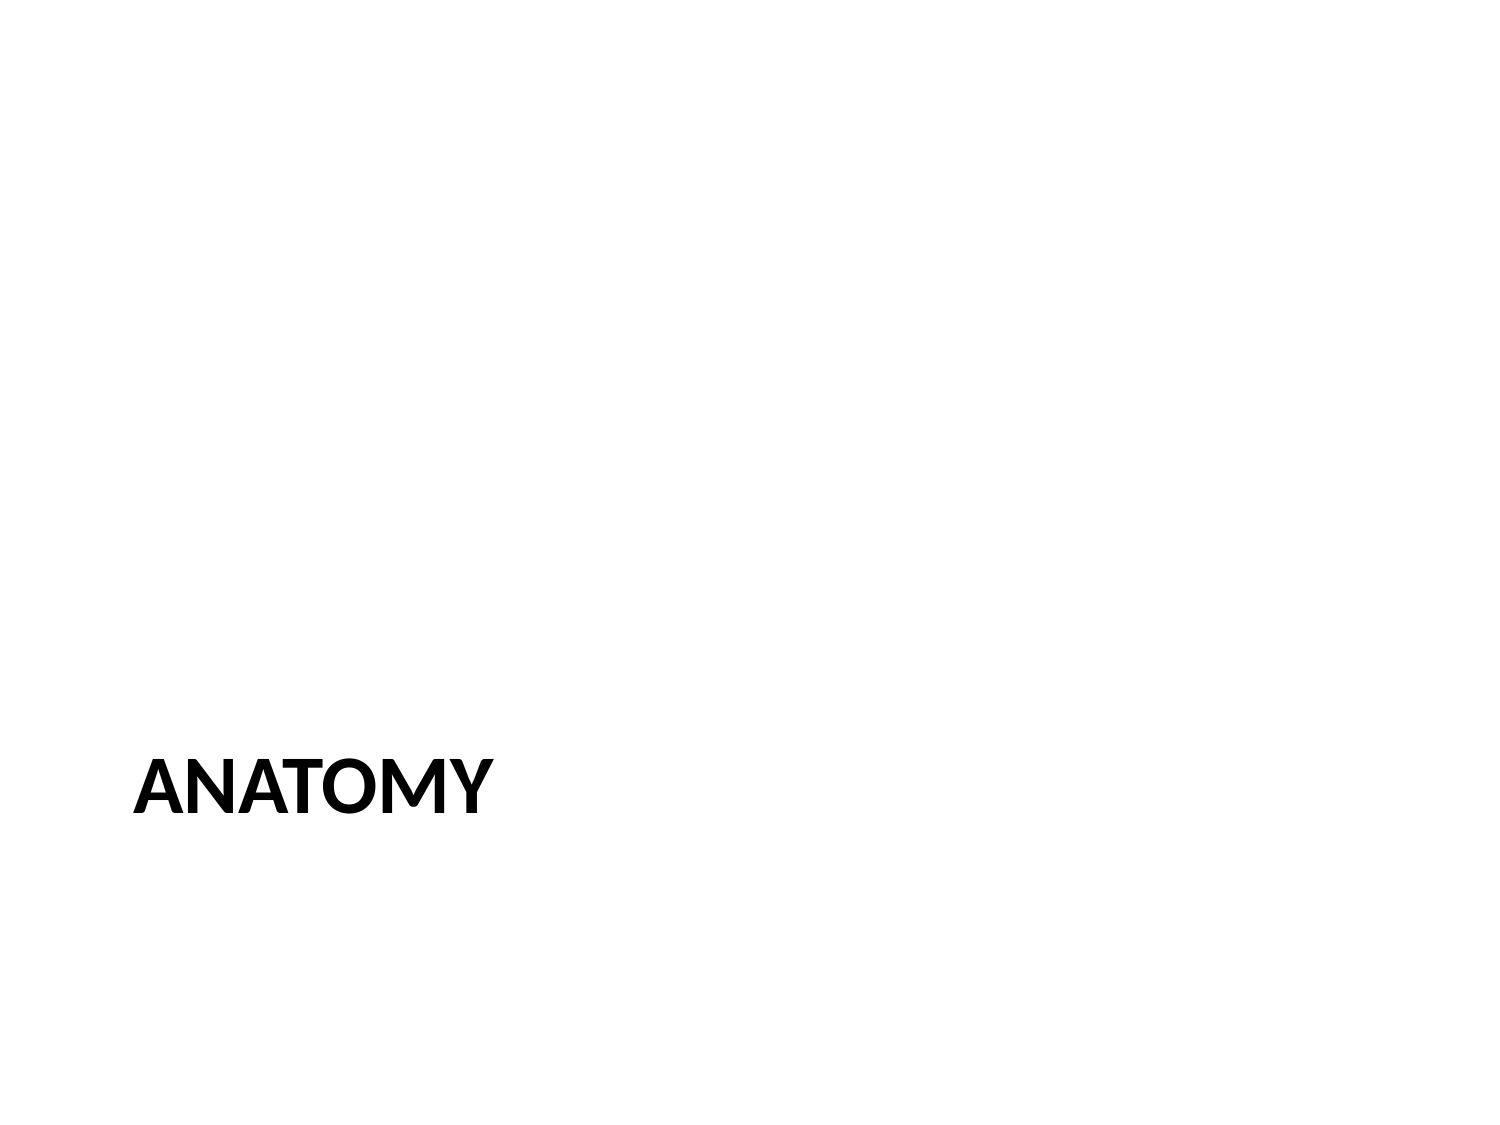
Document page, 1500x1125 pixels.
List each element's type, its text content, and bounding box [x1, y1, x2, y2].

title Anatomy [118, 722, 1394, 947]
